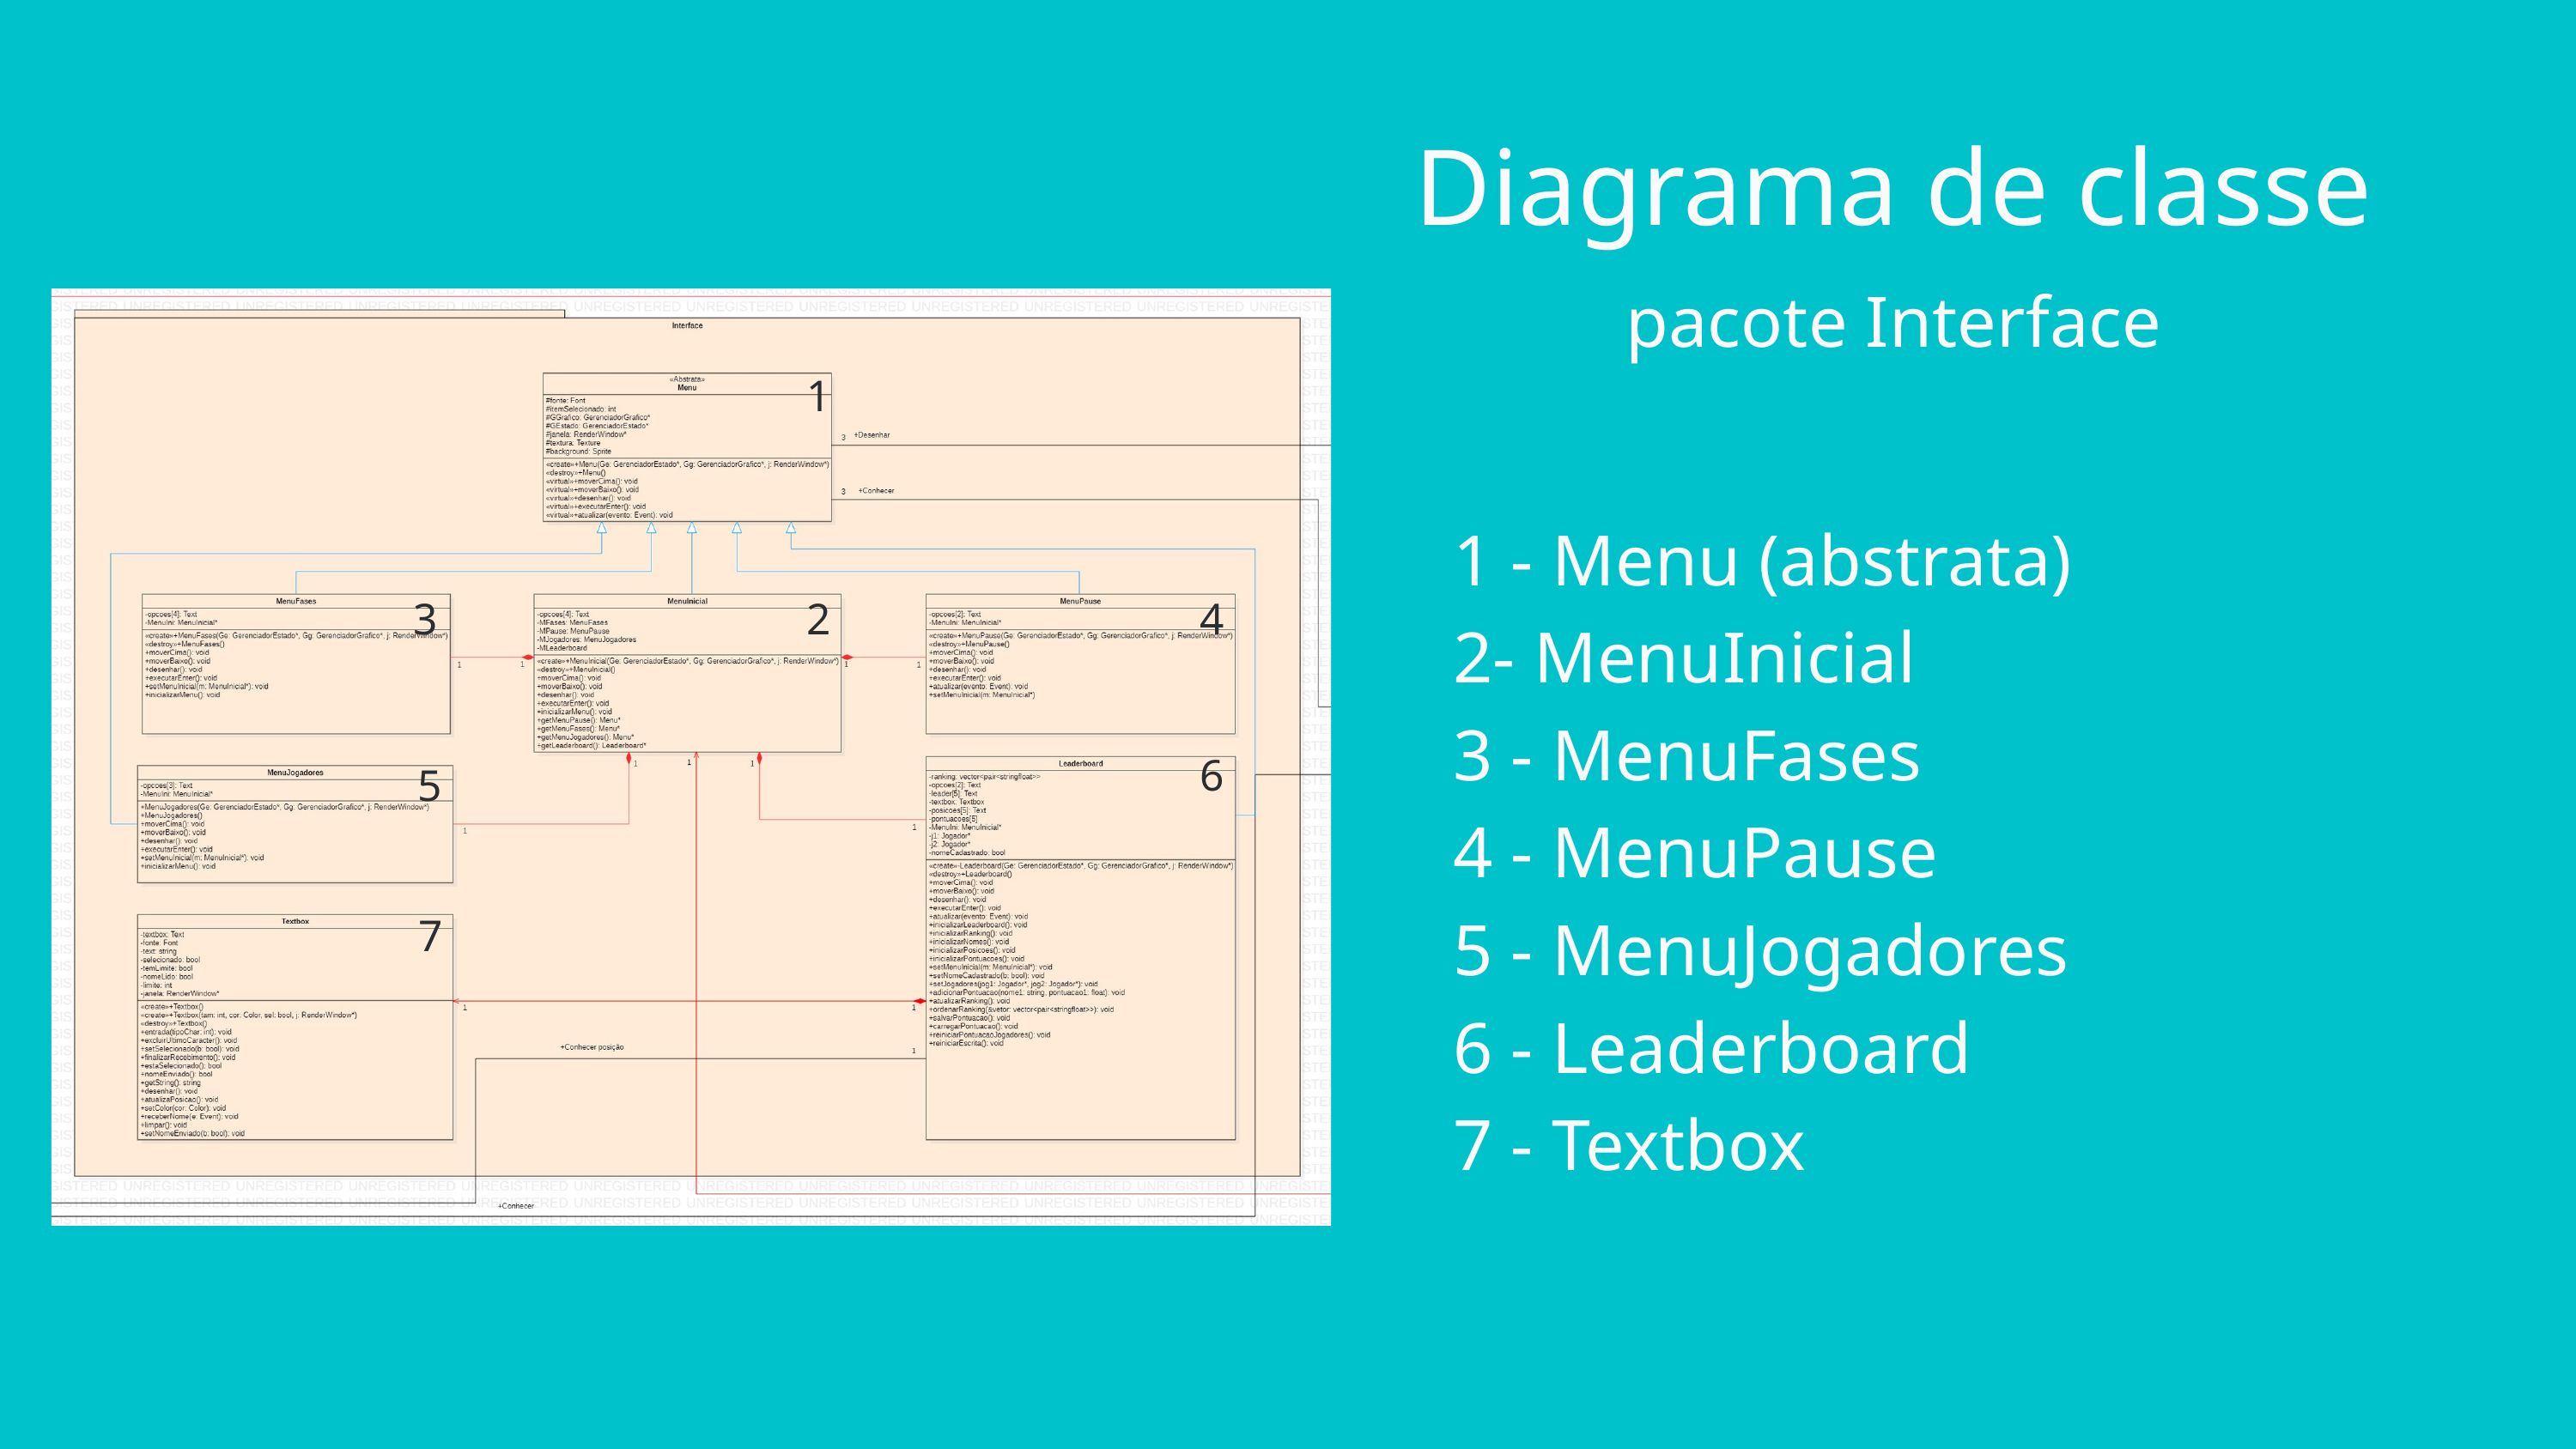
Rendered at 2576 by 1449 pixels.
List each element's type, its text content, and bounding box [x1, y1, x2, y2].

text_box 1 - Menu (abstrata) 2- MenuInicial 3 - MenuFases 4 - MenuPause 5 - MenuJogadores 6 - Leaderboard 7 - Textbox [1453, 501, 2458, 1185]
picture [51, 288, 1332, 1226]
text_box pacote Interface [1453, 264, 2336, 361]
text_box Diagrama de classe [1331, 99, 2458, 246]
